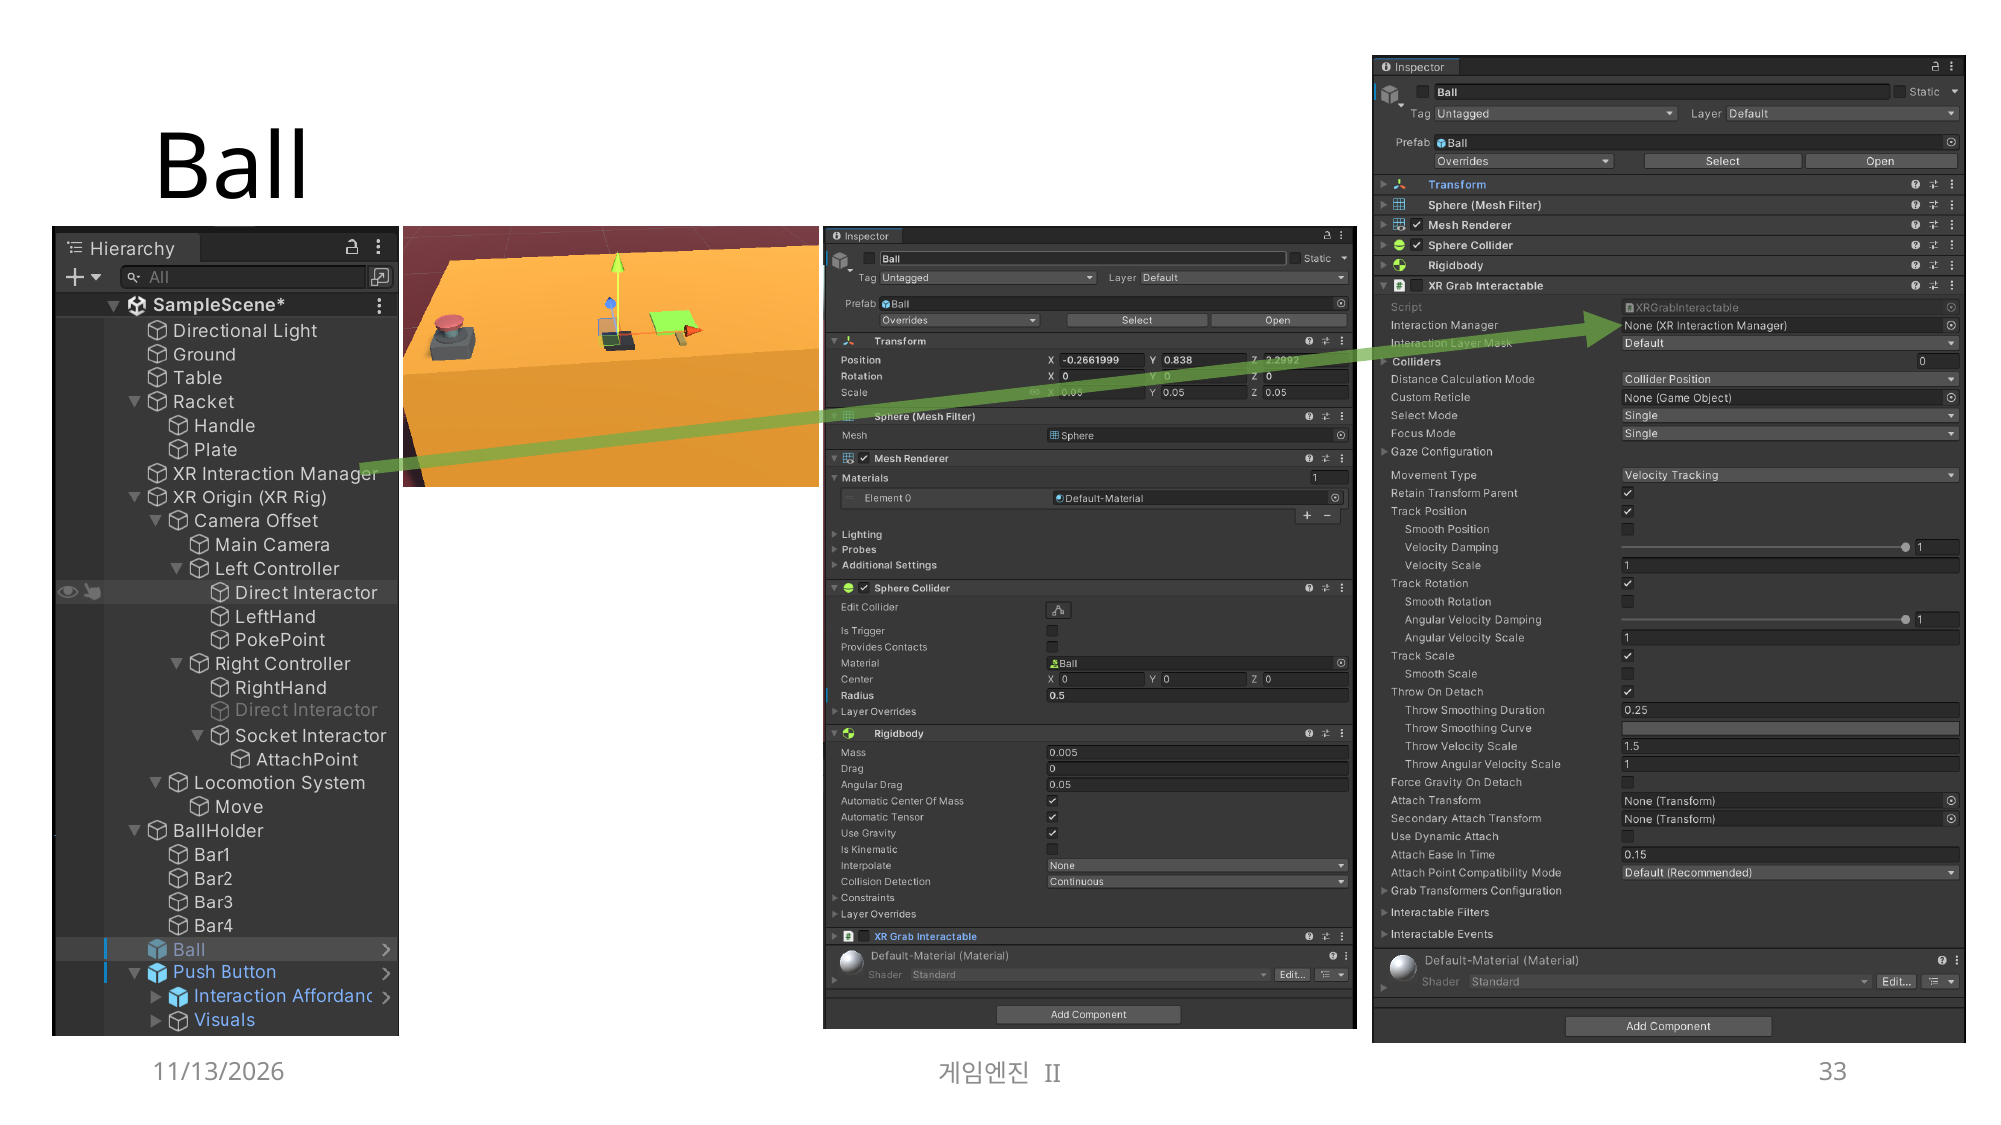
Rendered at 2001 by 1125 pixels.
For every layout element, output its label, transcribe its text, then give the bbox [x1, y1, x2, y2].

footer 게임엔진 II [662, 1042, 1338, 1103]
picture [823, 470, 1357, 1029]
picture [52, 226, 399, 1036]
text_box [359, 325, 1623, 470]
picture [823, 226, 1357, 325]
slide_number 33 [1412, 1043, 1863, 1103]
title Ball [137, 59, 1372, 278]
picture [403, 470, 819, 487]
picture [1372, 55, 1966, 1043]
picture [403, 226, 819, 325]
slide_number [137, 1042, 588, 1103]
